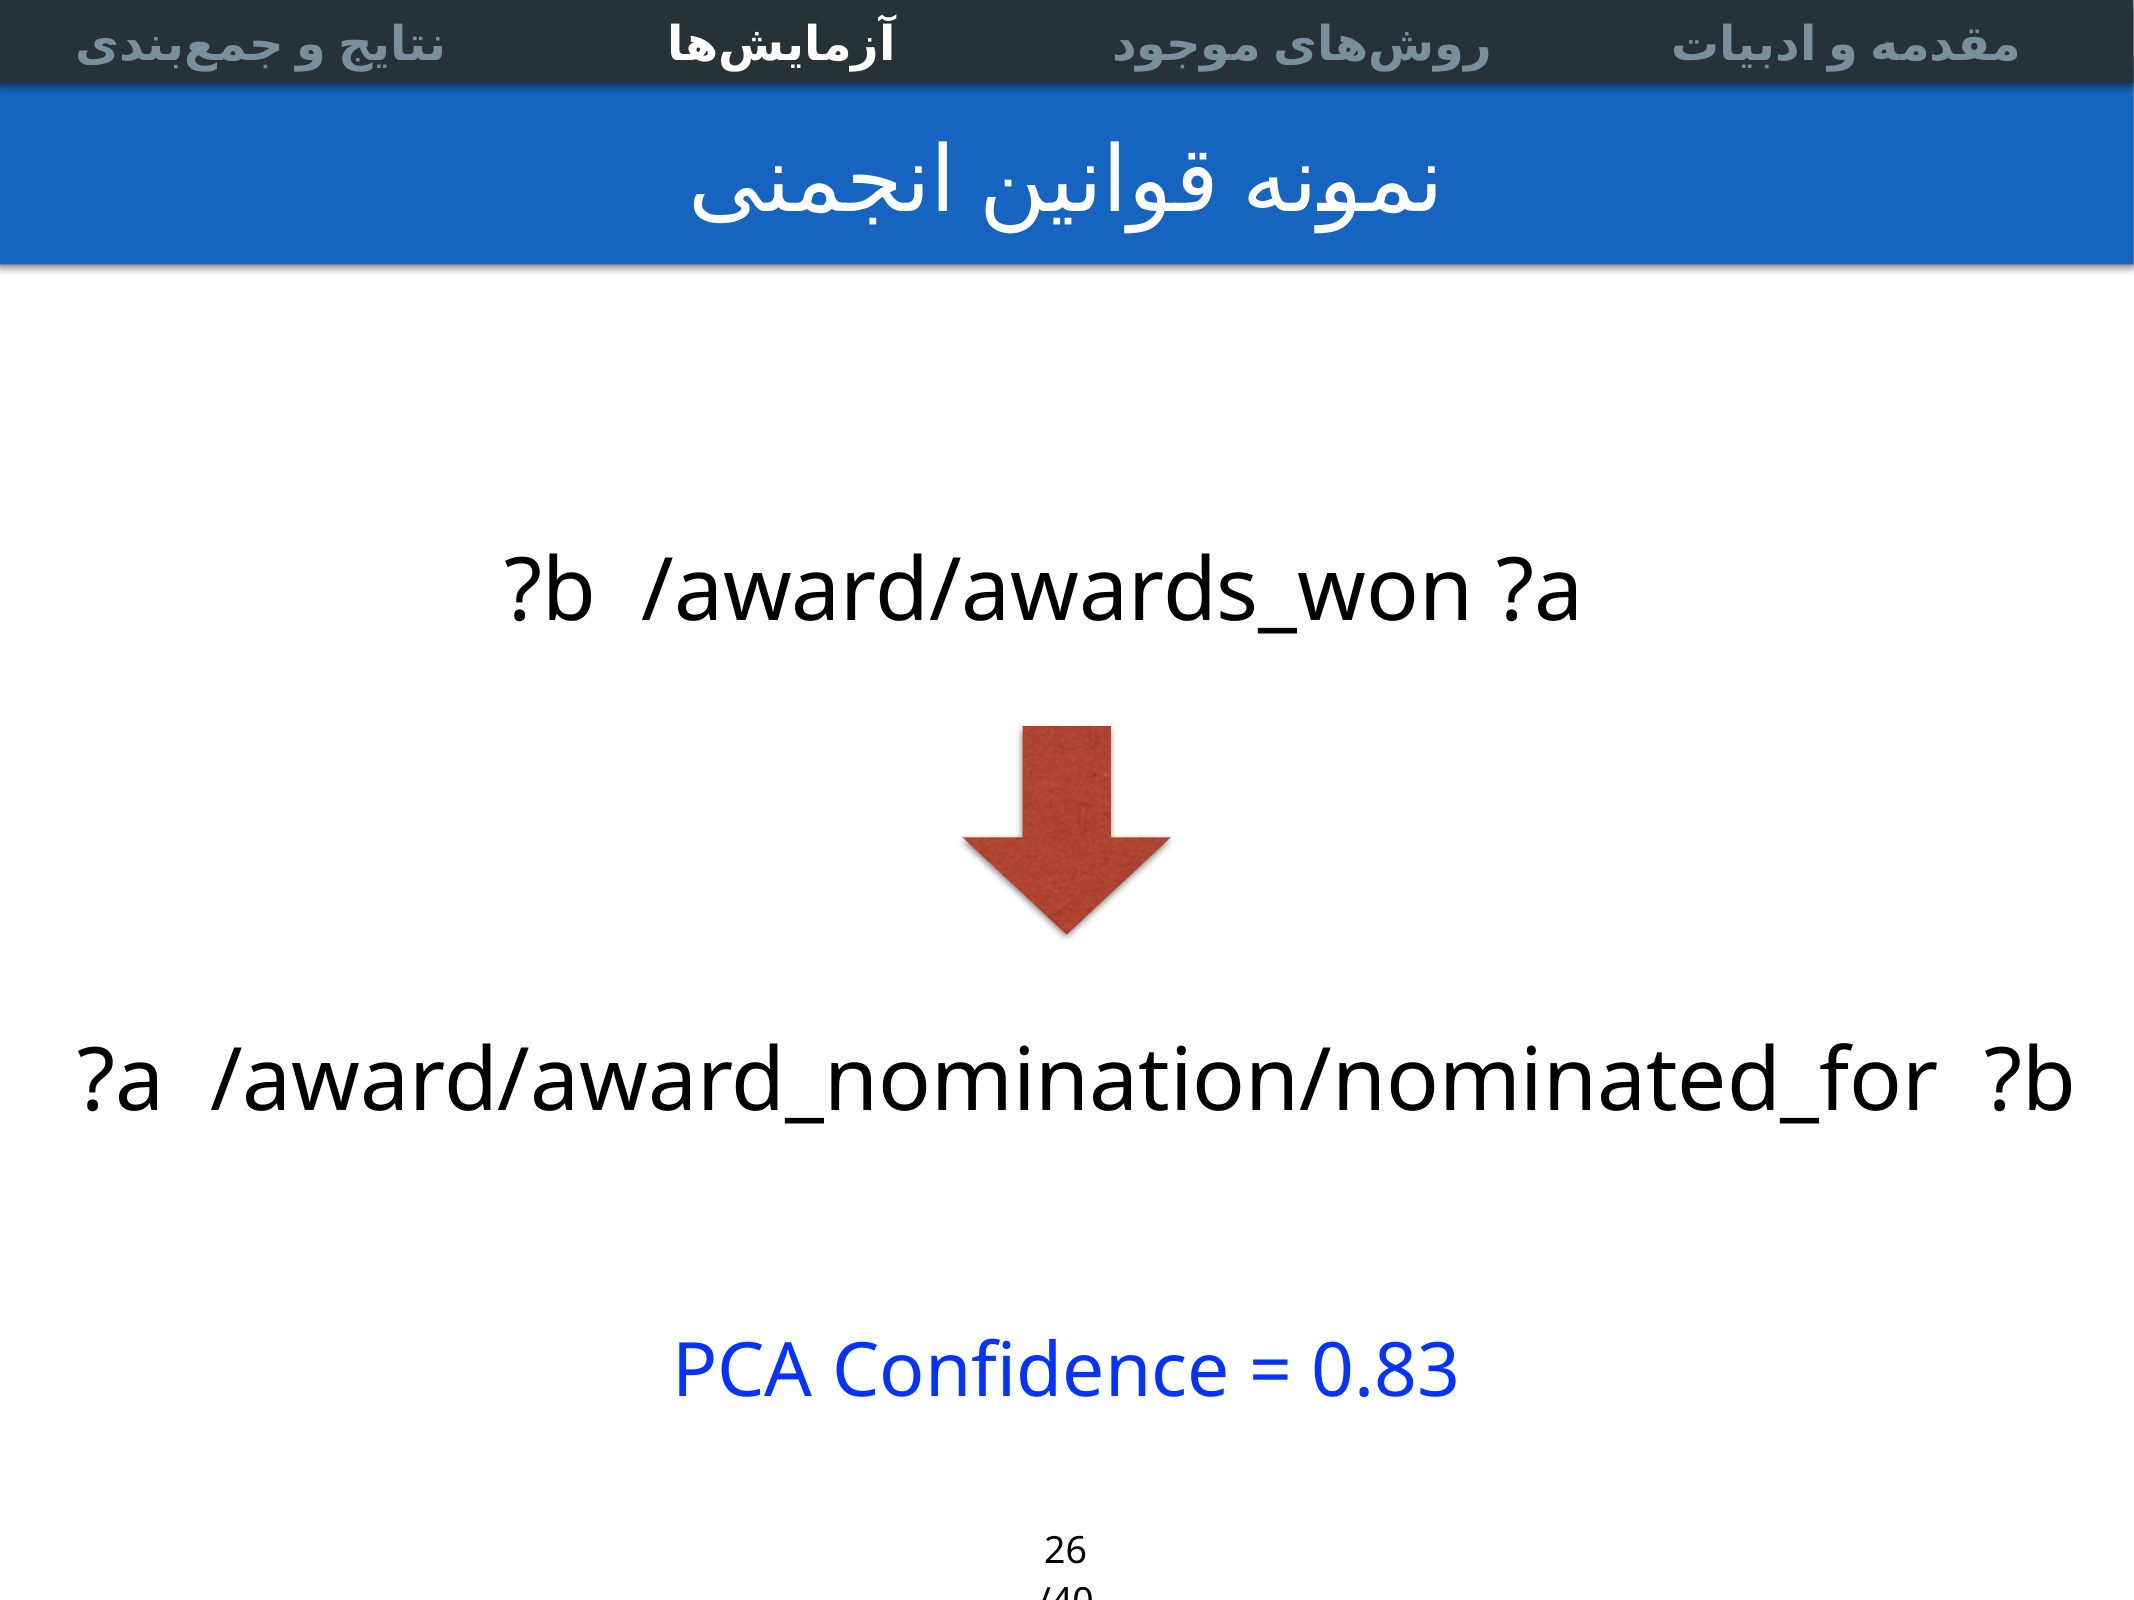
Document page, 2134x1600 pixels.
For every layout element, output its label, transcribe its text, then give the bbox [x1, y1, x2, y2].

text_box ?b /award/awards_won ?a [473, 524, 1660, 647]
text_box PCA Confidence = 0.83 [663, 1313, 1470, 1420]
text_box ?a /award/award_nomination/nominated_for ?b [46, 1014, 2085, 1137]
slide_number 26 /40 [1004, 1517, 1128, 1581]
text_box [962, 726, 1171, 935]
text_box روش‌های موجود [1041, 4, 1561, 79]
text_box آزمایش‌ها [521, 4, 1041, 79]
text_box نتایج و جمع‌بندی [1, 4, 521, 79]
text_box مقدمه و ادبیات [1561, 4, 2132, 79]
title نمونه قوانین انجمنی [155, 83, 1978, 267]
